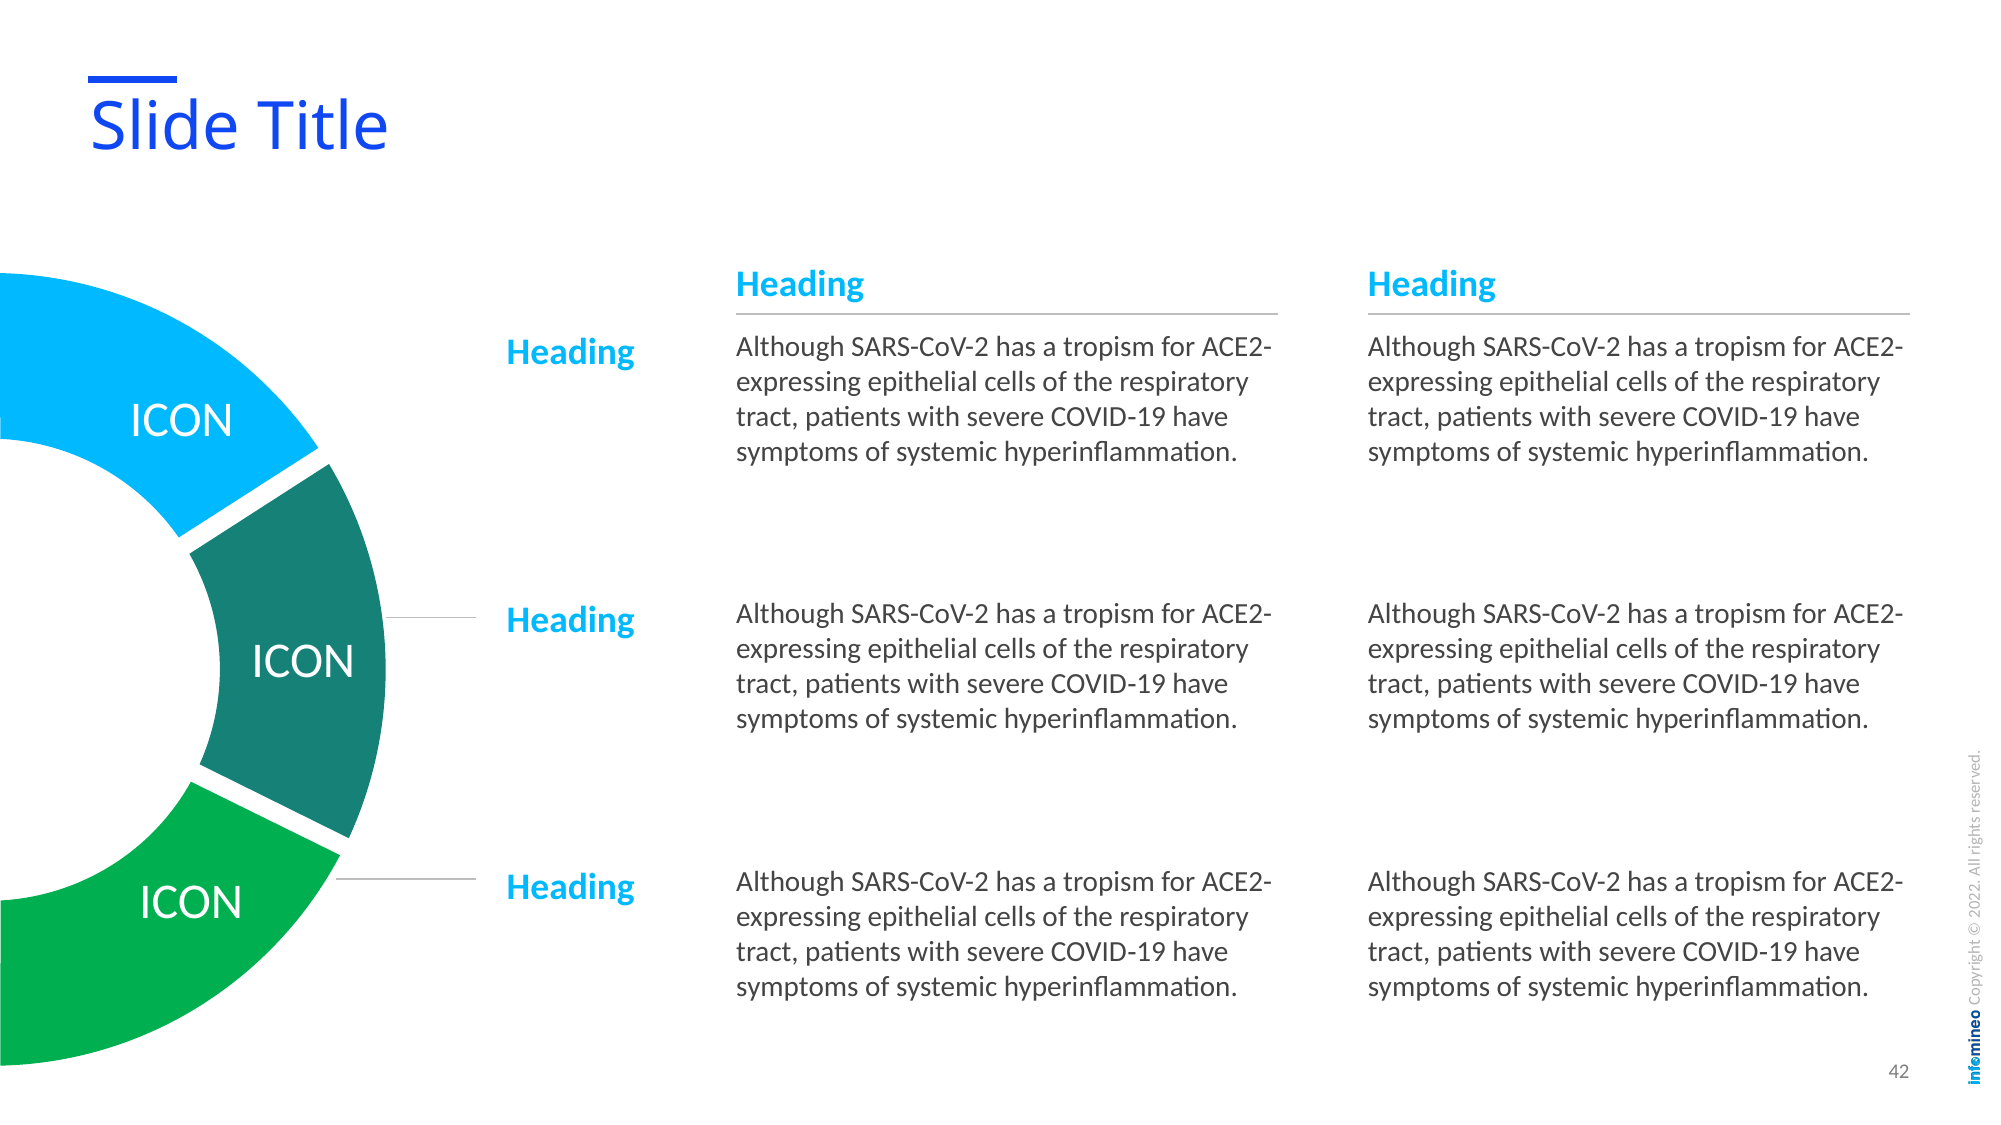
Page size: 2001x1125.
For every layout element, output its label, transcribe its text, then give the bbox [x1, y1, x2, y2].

text_box Heading [736, 259, 1178, 305]
text_box Although SARS-CoV-2 has a tropism for ACE2-expressing epithelial cells of the respiratory tract, patients with severe COVID‑19 have symptoms of systemic hyperinflammation. [1368, 327, 1910, 468]
text_box Heading [1367, 259, 1810, 305]
text_box Heading [506, 594, 684, 640]
text_box Although SARS-CoV-2 has a tropism for ACE2-expressing epithelial cells of the respiratory tract, patients with severe COVID‑19 have symptoms of systemic hyperinflammation. [736, 327, 1278, 468]
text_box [0, 272, 387, 1066]
text_box Heading [506, 327, 684, 373]
text_box Although SARS-CoV-2 has a tropism for ACE2-expressing epithelial cells of the respiratory tract, patients with severe COVID‑19 have symptoms of systemic hyperinflammation. [736, 594, 1278, 735]
text_box Although SARS-CoV-2 has a tropism for ACE2-expressing epithelial cells of the respiratory tract, patients with severe COVID‑19 have symptoms of systemic hyperinflammation. [736, 862, 1278, 1003]
text_box Although SARS-CoV-2 has a tropism for ACE2-expressing epithelial cells of the respiratory tract, patients with severe COVID‑19 have symptoms of systemic hyperinflammation. [1368, 594, 1910, 735]
text_box Heading [506, 862, 684, 908]
picture [1969, 1011, 1980, 1066]
text_box Although SARS-CoV-2 has a tropism for ACE2-expressing epithelial cells of the respiratory tract, patients with severe COVID‑19 have symptoms of systemic hyperinflammation. [1368, 862, 1910, 1003]
title Slide Title [90, 91, 1910, 280]
